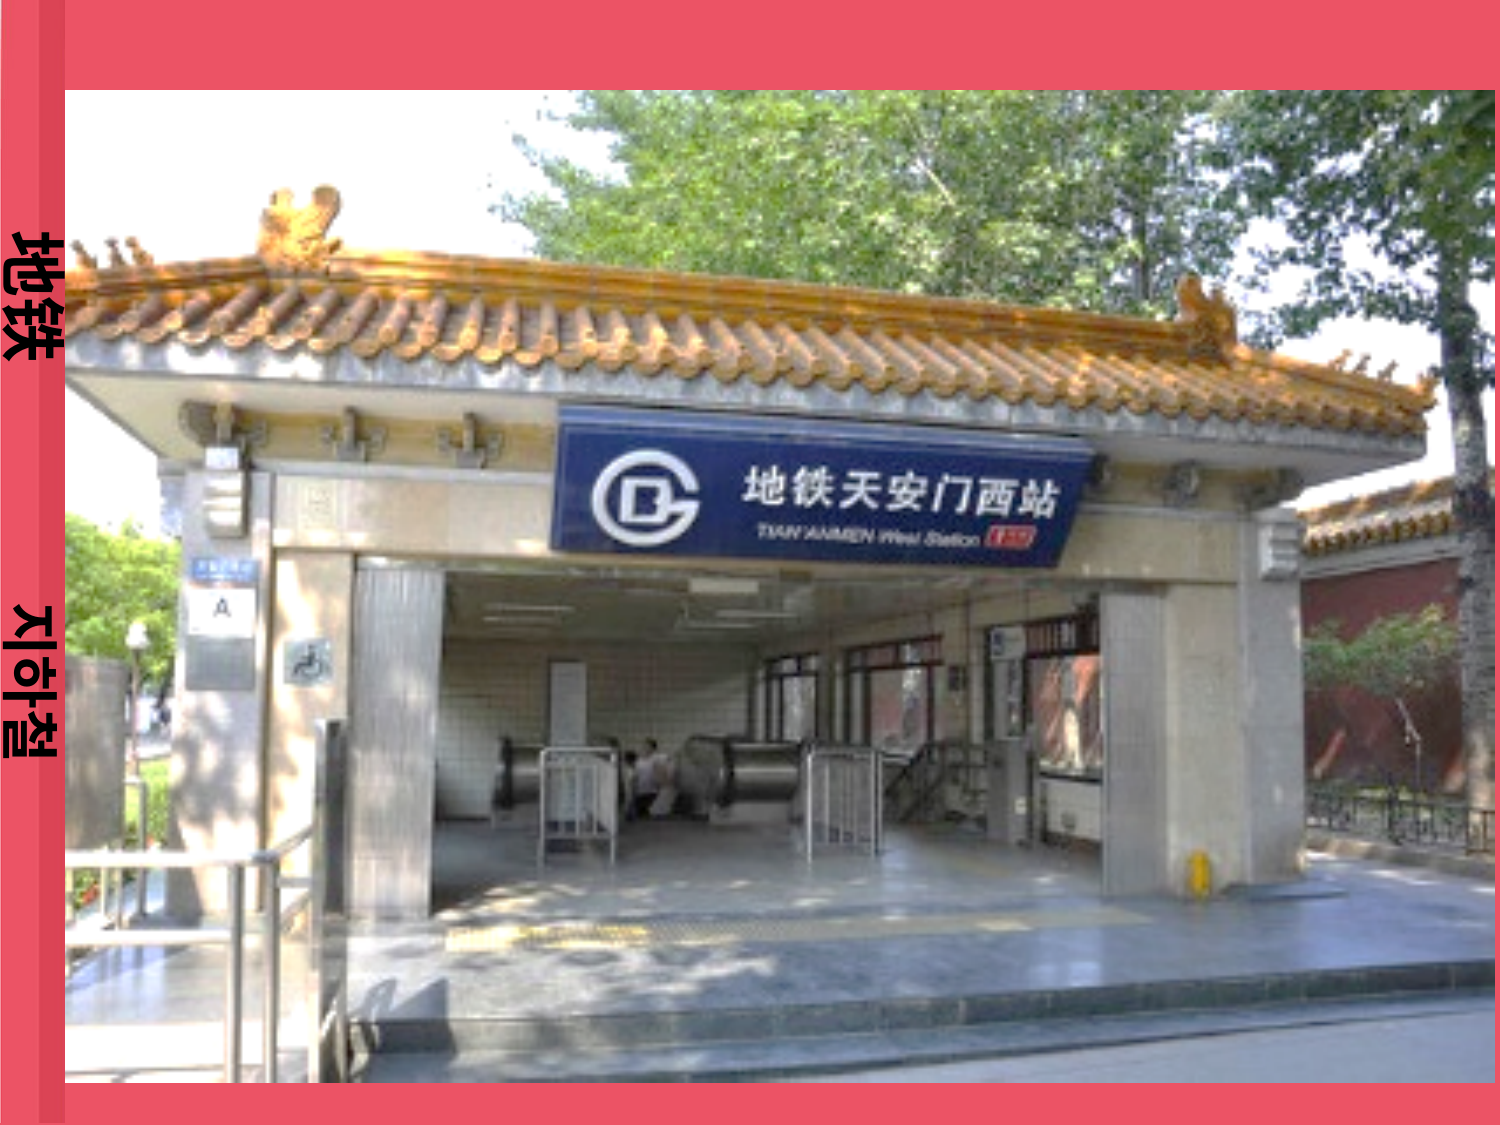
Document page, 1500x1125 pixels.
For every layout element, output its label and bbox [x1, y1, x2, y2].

text_box [0, 0, 65, 1123]
picture [65, 90, 1495, 1083]
